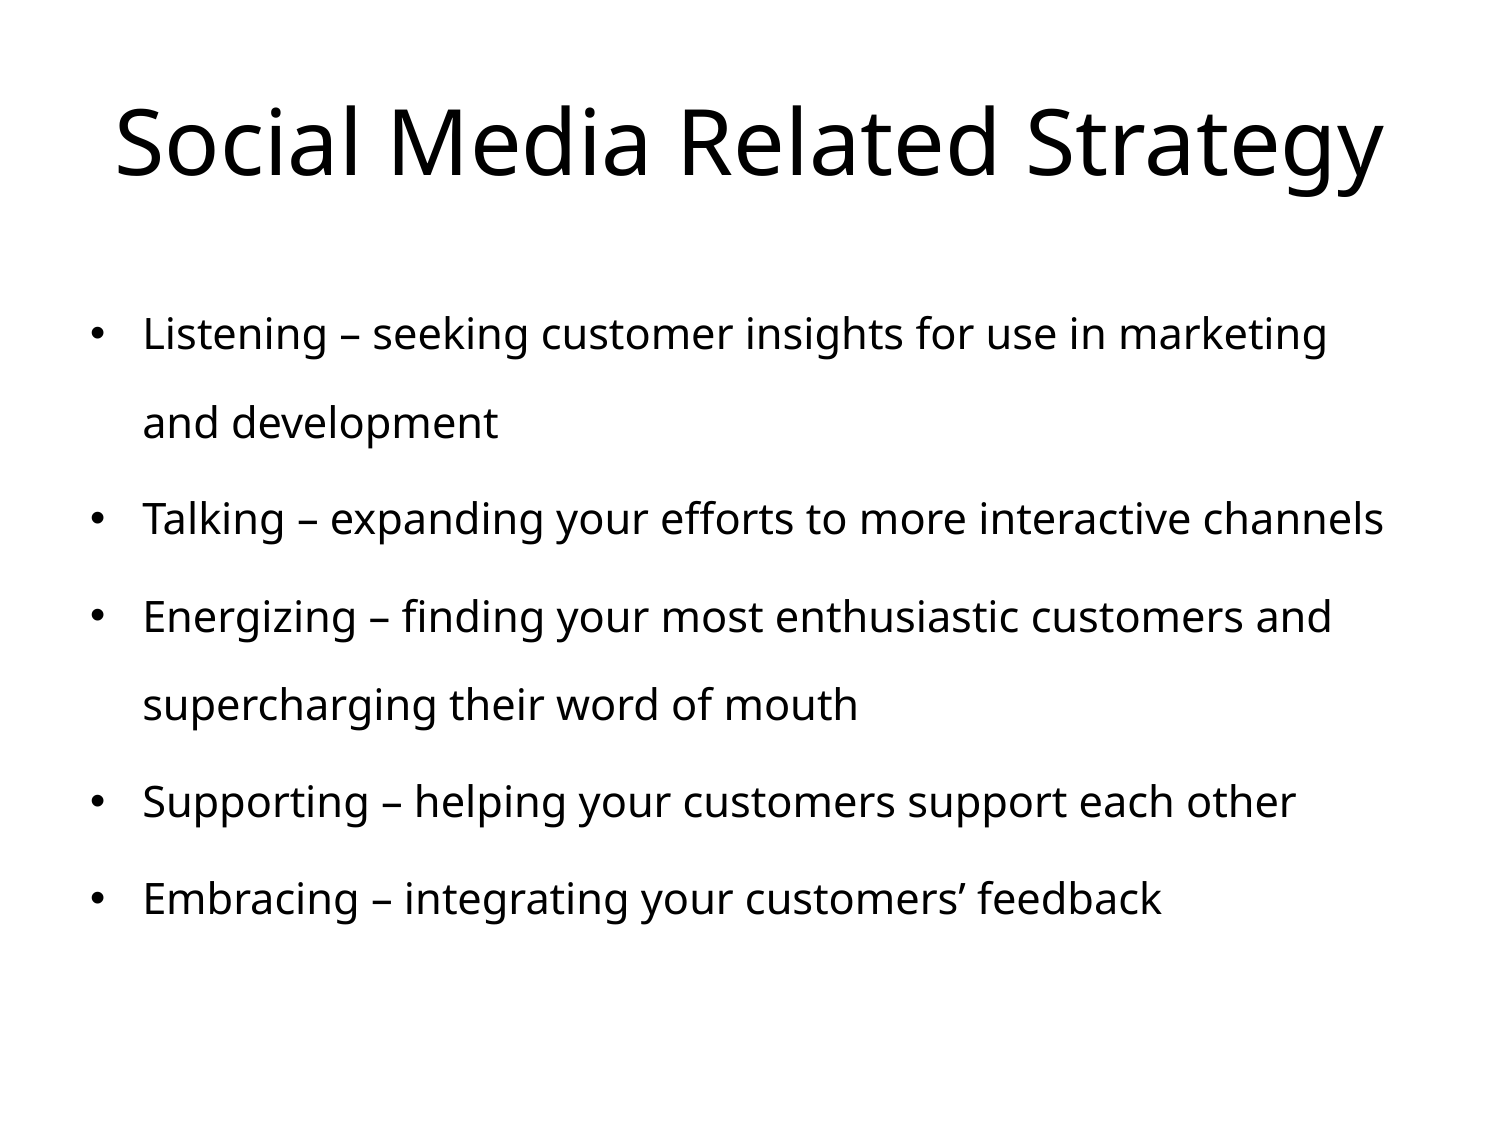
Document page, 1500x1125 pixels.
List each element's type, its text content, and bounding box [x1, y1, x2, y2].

title Social Media Related Strategy [75, 45, 1425, 233]
list Listening – seeking customer insights for use in marketing and development Talking – expanding your efforts to more interactive channels Energizing – finding your most enthusiastic customers and supercharging their word of mouth Supporting – helping your customers support each other Embracing – integrating your customers’ feedback [75, 262, 1425, 1005]
